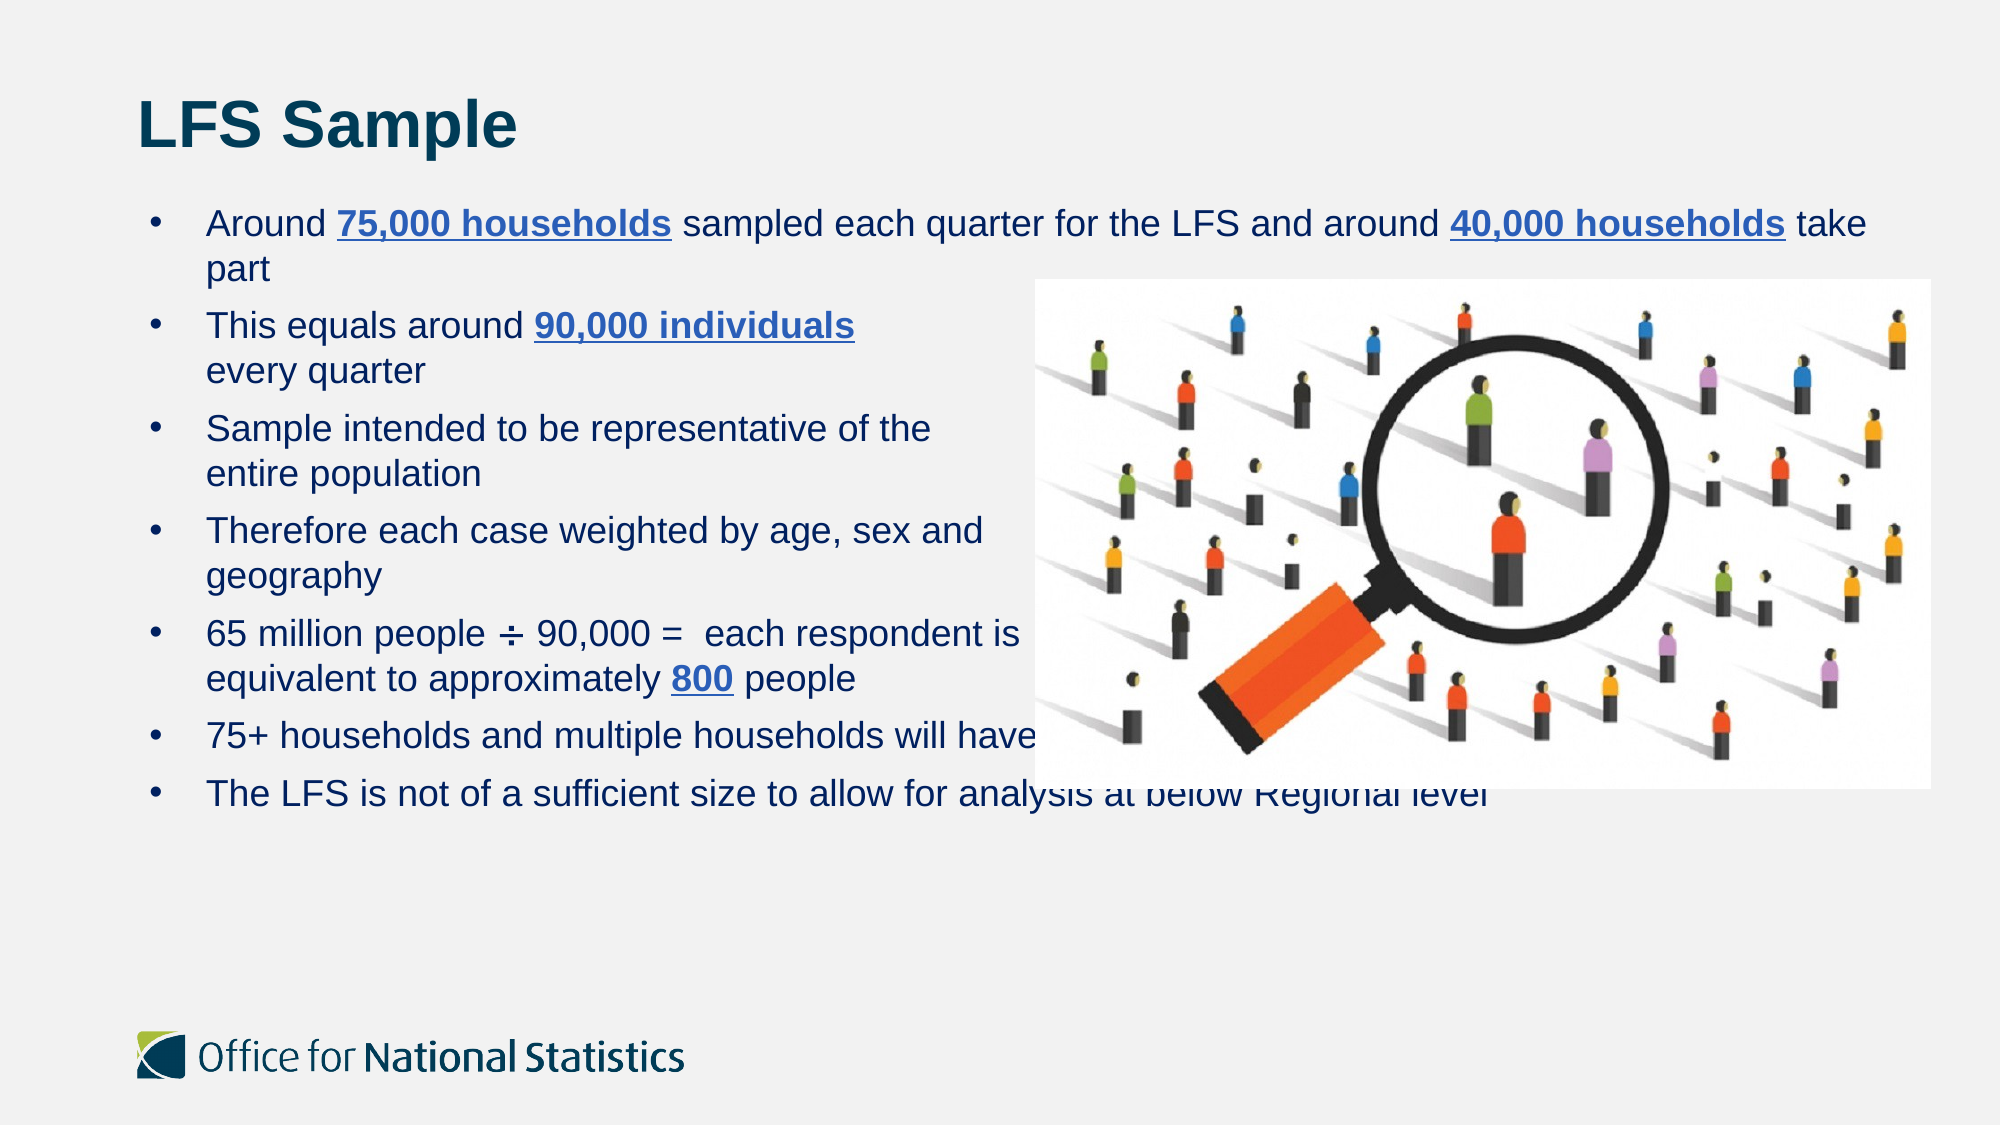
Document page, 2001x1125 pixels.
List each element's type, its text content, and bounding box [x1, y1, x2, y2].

text_box Around 75,000 households sampled each quarter for the LFS and around 40,000 households take part This equals around 90,000 individuals every quarter Sample intended to be representative of the entire population Therefore each case weighted by age, sex and geography 65 million people  90,000 = each respondent is equivalent to approximately 800 people 75+ households and multiple households will have much larger weights The LFS is not of a sufficient size to allow for analysis at below Regional level [137, 198, 1931, 815]
title LFS Sample [137, 87, 1863, 164]
picture [137, 1031, 684, 1079]
picture [1035, 279, 1931, 789]
picture [675, 1052, 684, 1061]
